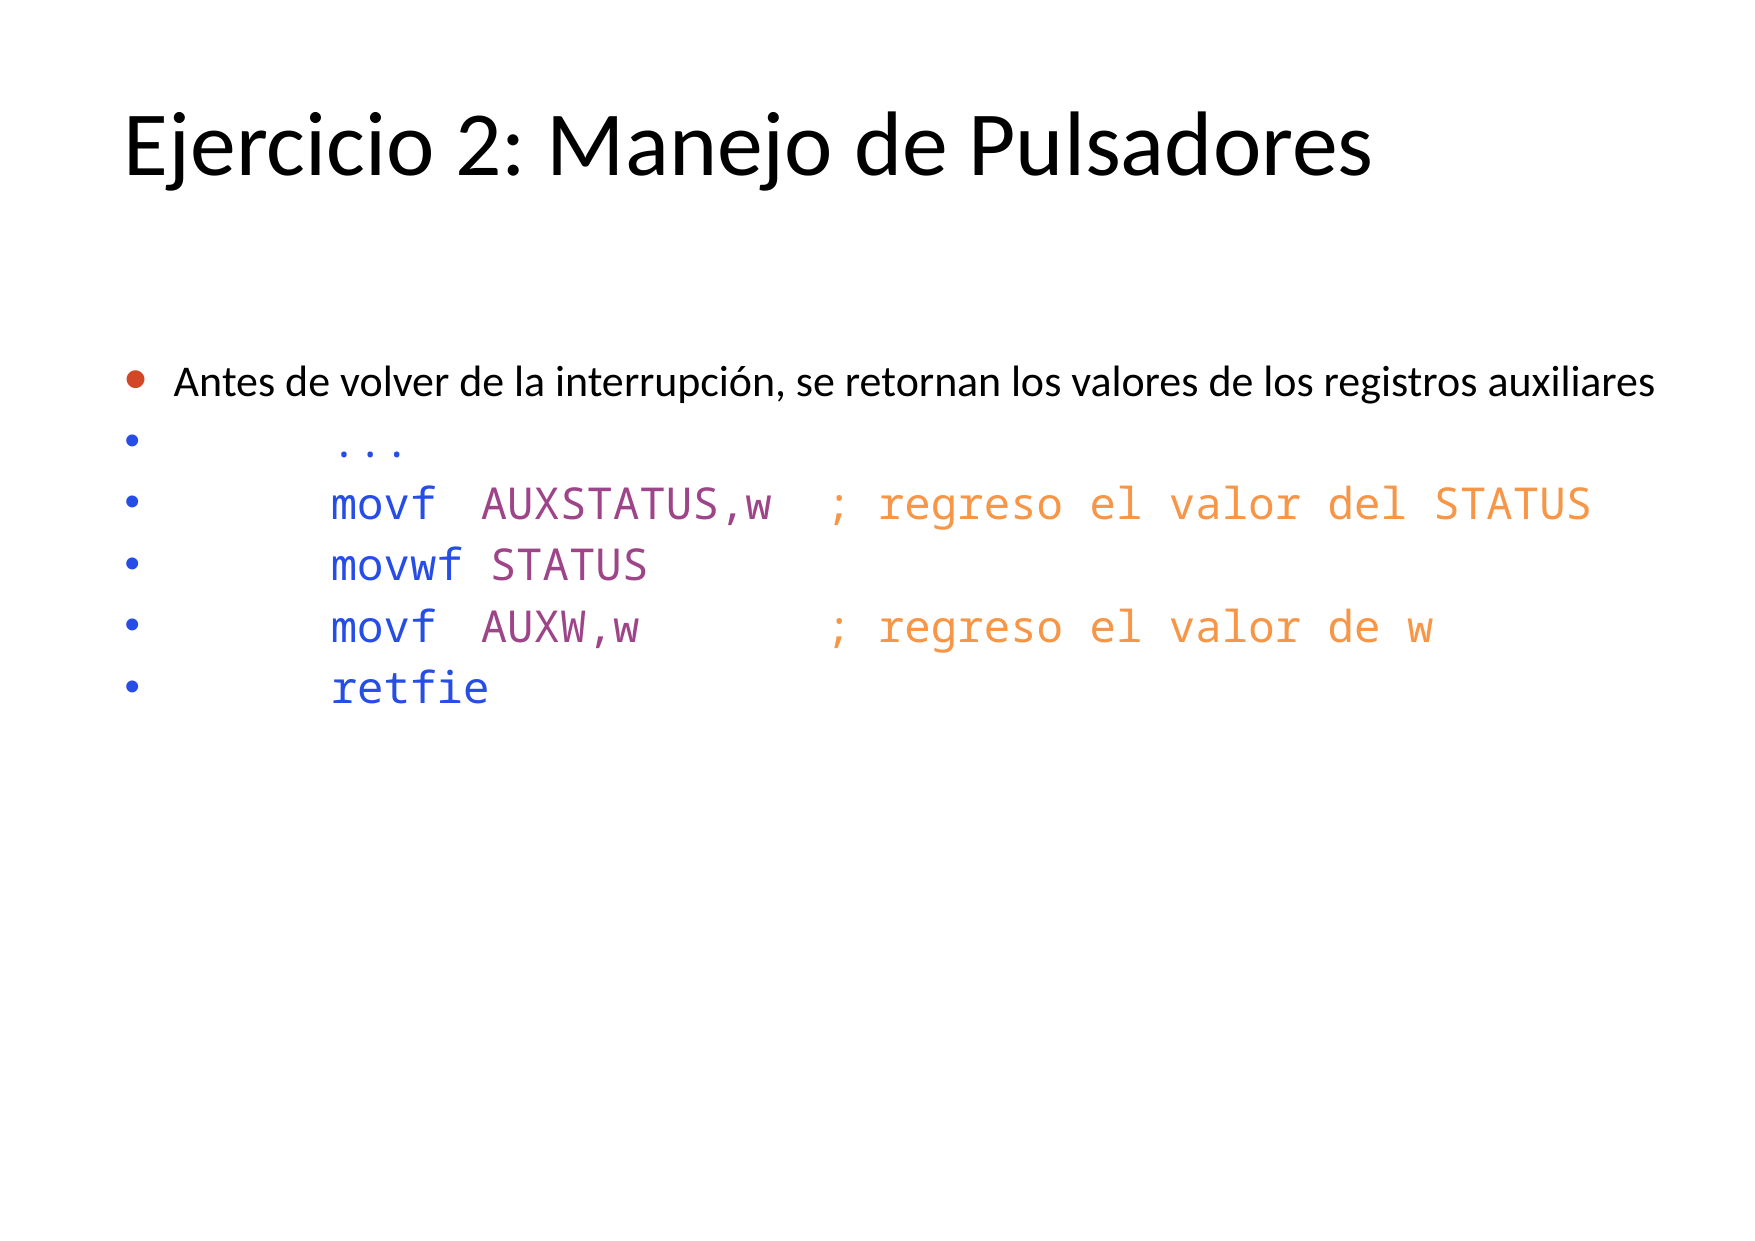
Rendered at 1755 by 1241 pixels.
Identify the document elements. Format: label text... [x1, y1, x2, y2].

list Antes de volver de la interrupción, se retornan los valores de los registros auxiliares ... movf AUXSTATUS,w ; regreso el valor del STATUS movwf STATUS movf AUXW,w ; regreso el valor de w retfie [109, 344, 1711, 1078]
title Ejercicio 2: Manejo de Pulsadores [75, 45, 1425, 233]
